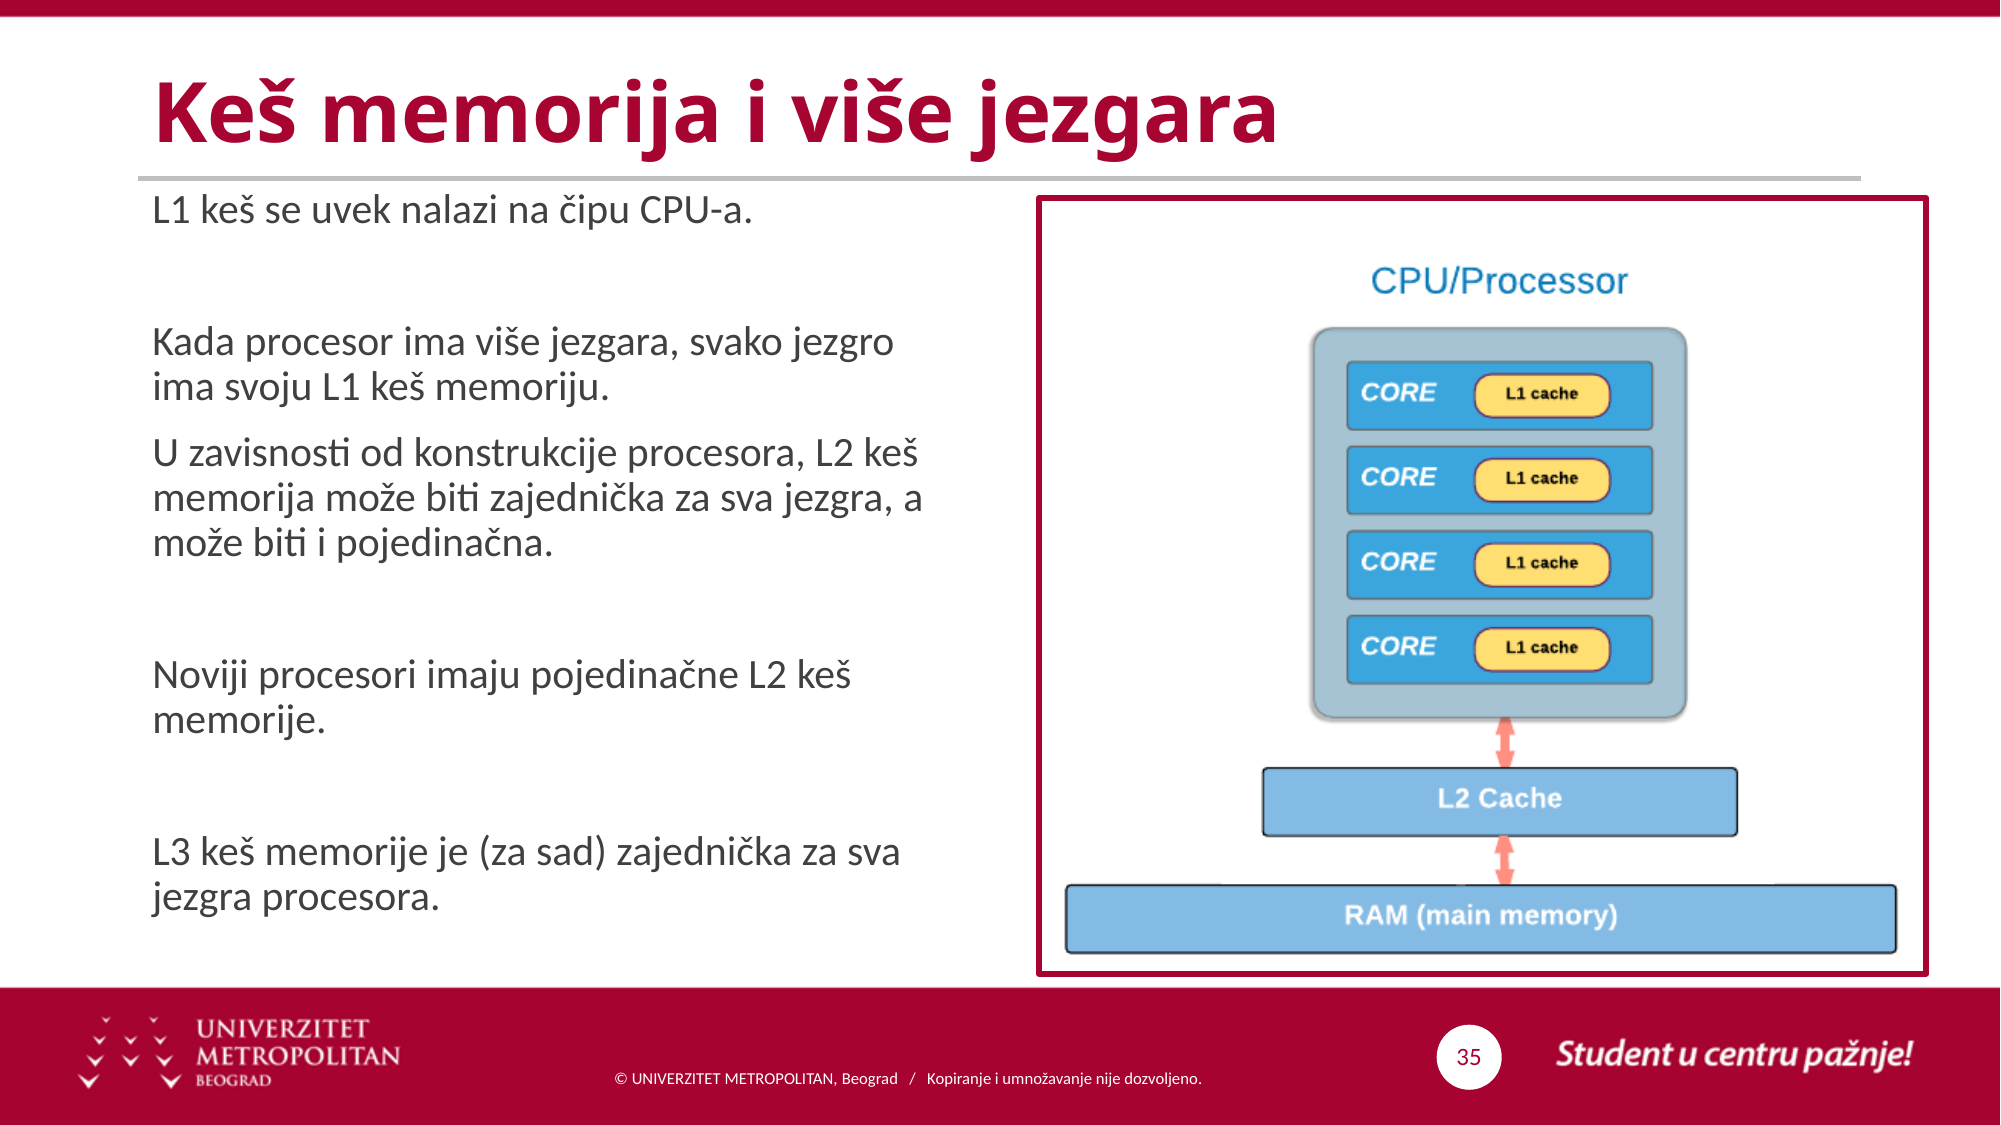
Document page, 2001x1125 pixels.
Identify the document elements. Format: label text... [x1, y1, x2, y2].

list L1 keš se uvek nalazi na čipu CPU-a. Kada procesor ima više jezgara, svako jezgro ima svoju L1 keš memoriju. U zavisnosti od konstrukcije procesora, L2 keš memorija može biti zajednička za sva jezgra, a može biti i pojedinačna. Noviji procesori imaju pojedinačne L2 keš memorije. L3 keš memorije je (za sad) zajednička za sva jezgra procesora. [137, 180, 958, 971]
title Keš memorija i više jezgara [137, 63, 1863, 202]
picture [0, 0, 2000, 1125]
